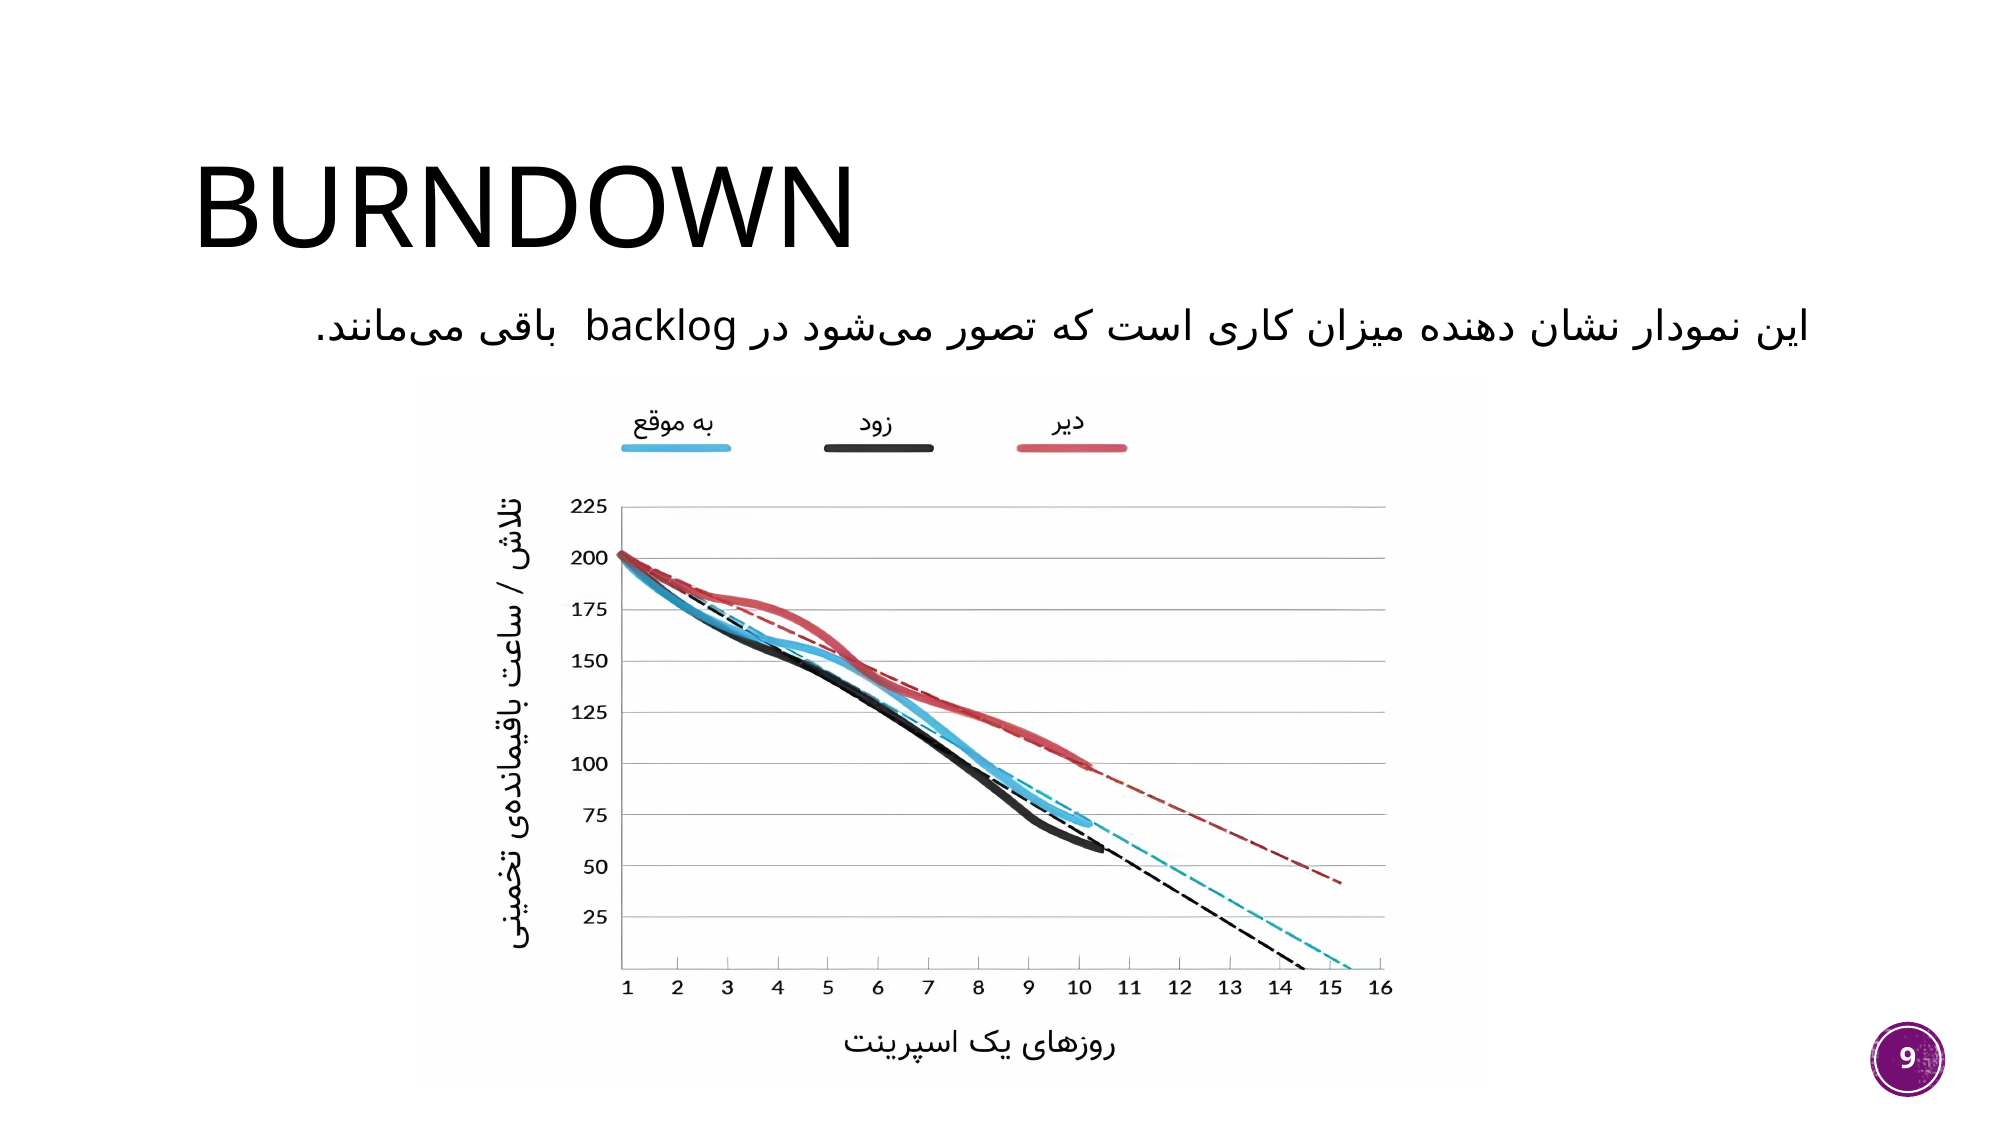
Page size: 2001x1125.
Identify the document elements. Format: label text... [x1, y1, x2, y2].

text_box این نمودار نشان دهنده میزان کاری است که تصور می‌شود در backlog باقی می‌مانند. [175, 297, 1826, 962]
title BurnDown [175, 79, 1826, 297]
picture [415, 378, 1484, 1089]
slide_number 9 [1855, 1028, 1961, 1089]
